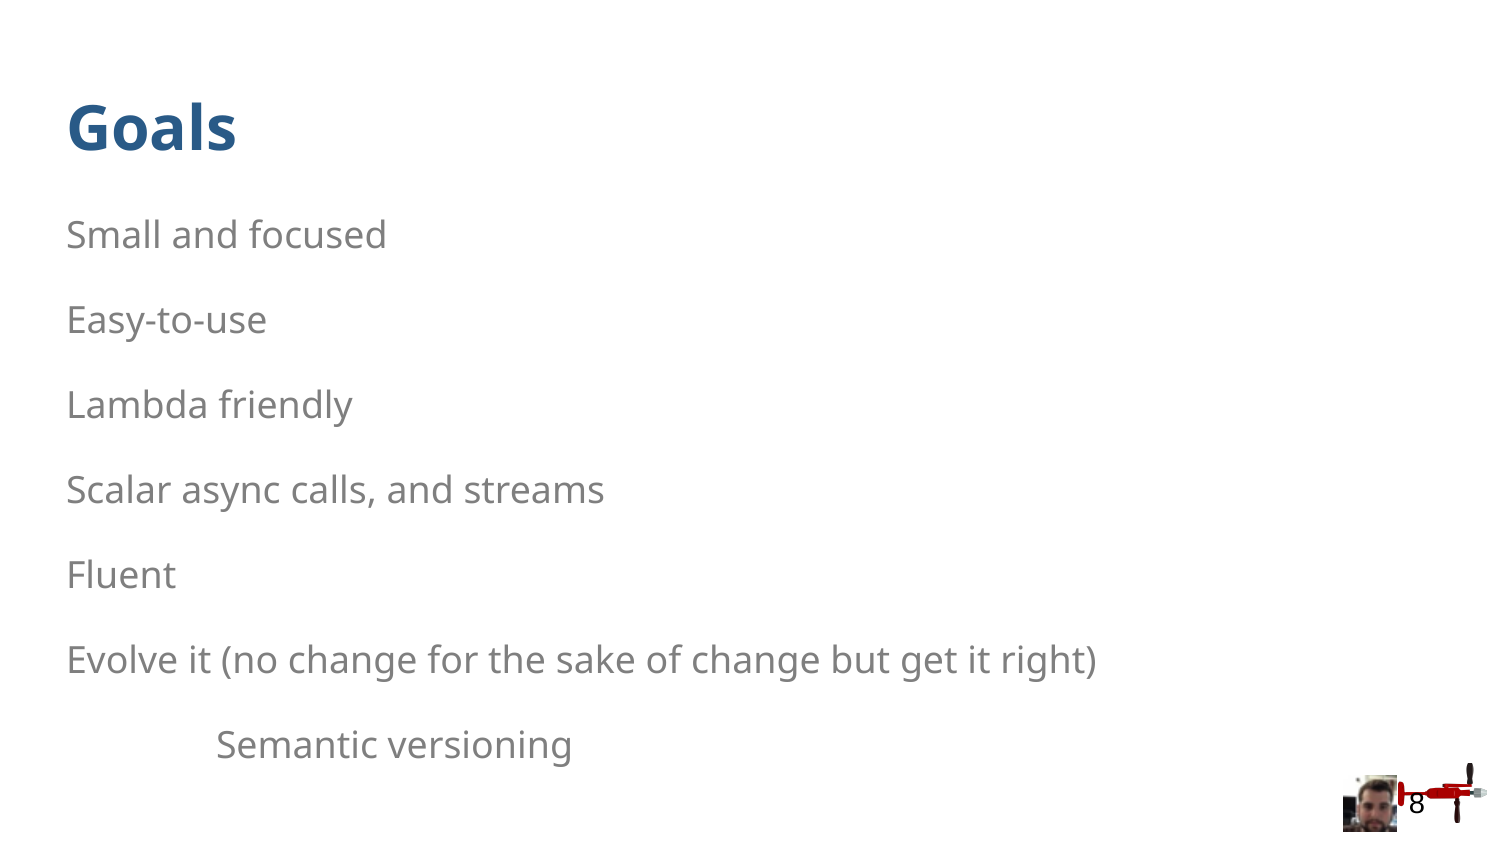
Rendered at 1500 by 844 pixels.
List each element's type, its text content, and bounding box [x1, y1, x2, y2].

list Small and focused Easy-to-use Lambda friendly Scalar async calls, and streams Fluent Evolve it (no change for the sake of change but get it right) Semantic versioning [51, 189, 1449, 750]
picture [1342, 763, 1487, 833]
title Goals [51, 72, 1449, 176]
